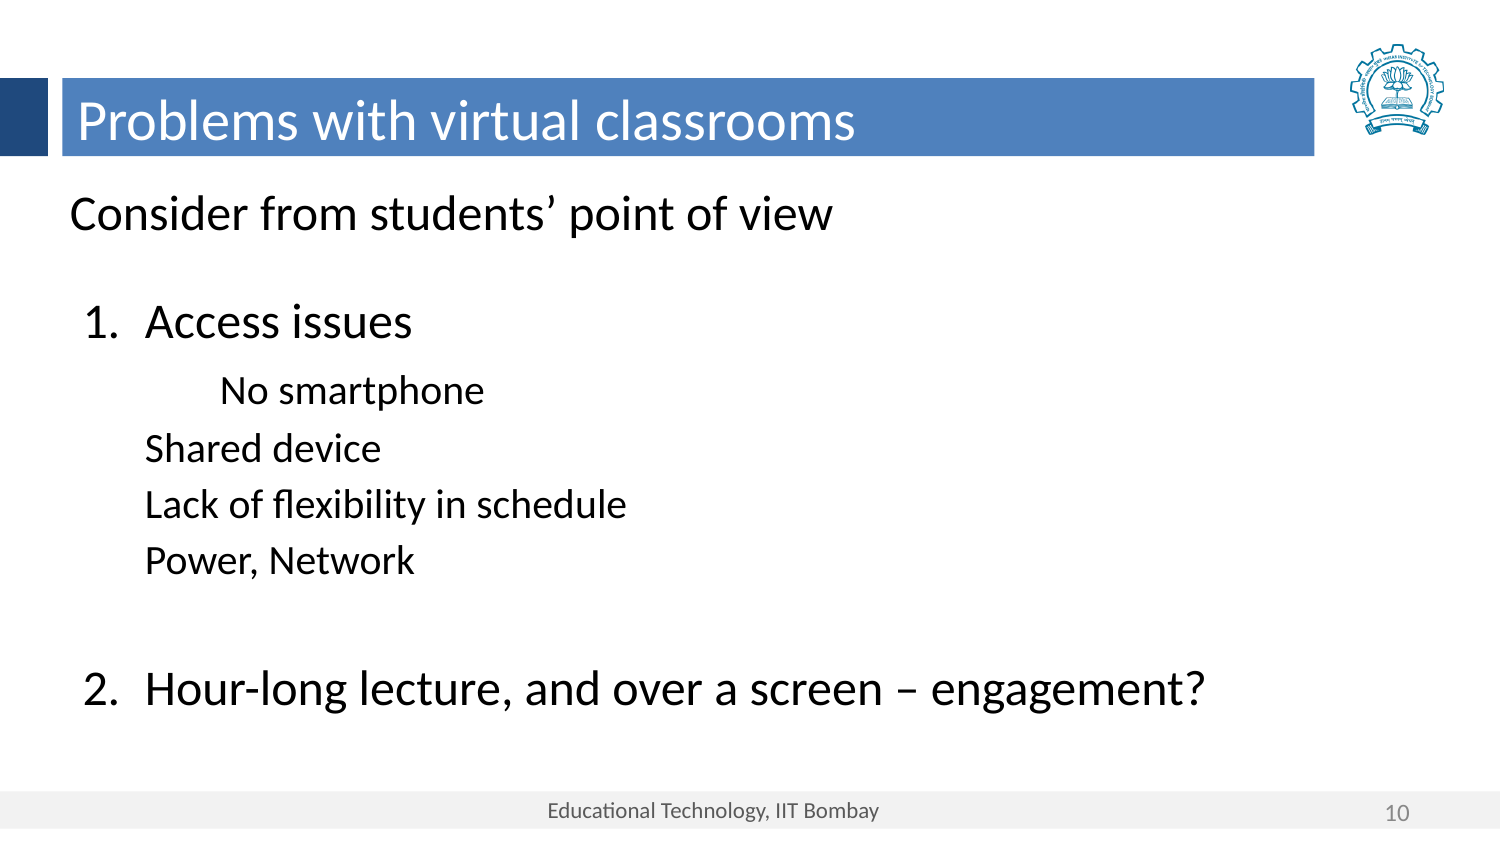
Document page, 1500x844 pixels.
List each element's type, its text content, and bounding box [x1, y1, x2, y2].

picture [1350, 44, 1444, 135]
text_box Consider from students’ point of view Access issues No smartphone Shared device Lack of flexibility in schedule Power, Network Hour-long lecture, and over a screen – engagement? [62, 173, 1313, 818]
slide_number 10 [1332, 789, 1425, 835]
list Problems with virtual classrooms [62, 78, 1288, 156]
picture [1374, 126, 1420, 135]
